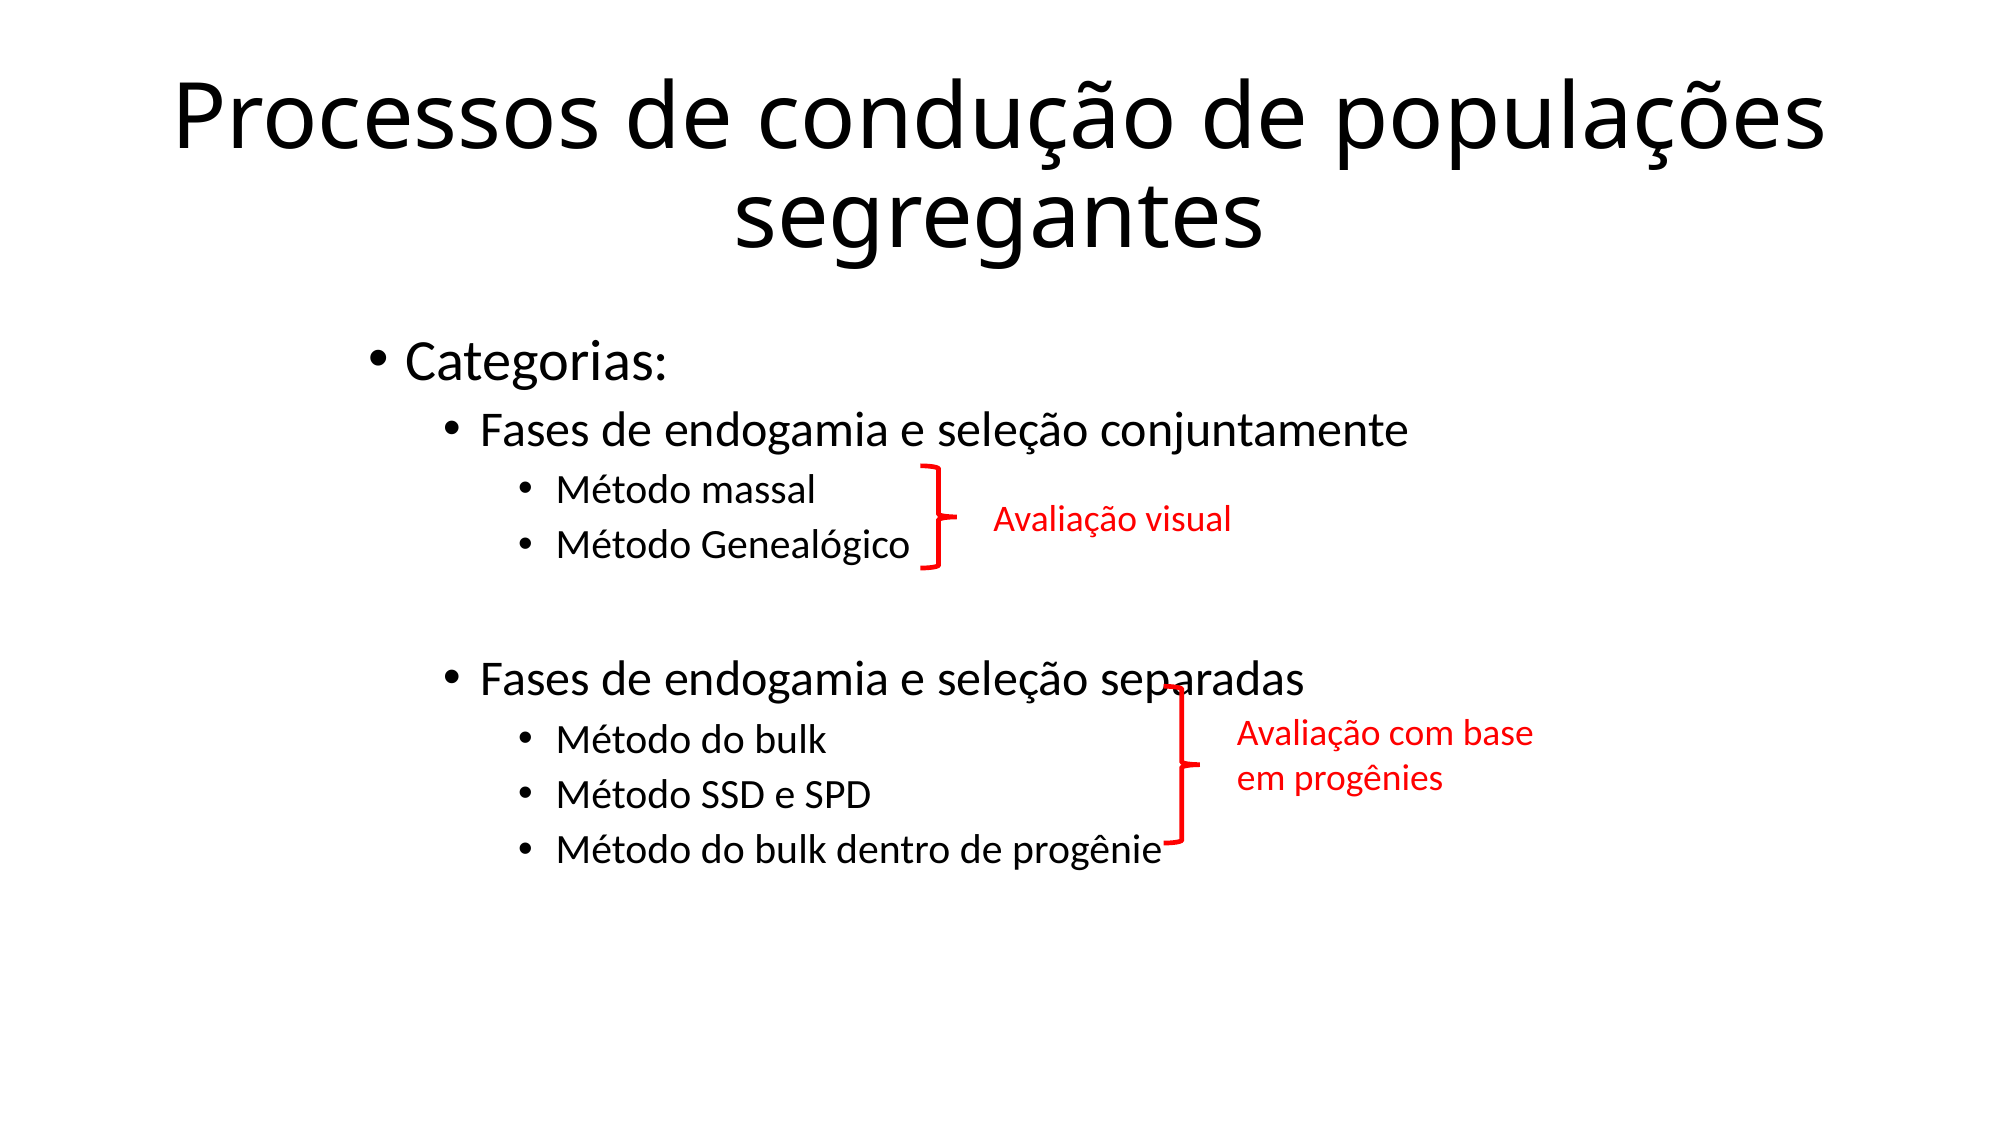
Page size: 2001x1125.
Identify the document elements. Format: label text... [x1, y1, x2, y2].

text_box Avaliação com base em progênies [1222, 700, 1550, 806]
text_box [920, 465, 957, 569]
text_box [1163, 685, 1200, 844]
list Categorias: Fases de endogamia e seleção conjuntamente Método massal Método Genealógico Fases de endogamia e seleção separadas Método do bulk Método SSD e SPD Método do bulk dentro de progênie [353, 322, 1647, 1036]
title Processos de condução de populações segregantes [137, 59, 1863, 278]
text_box Avaliação visual [978, 486, 1248, 547]
